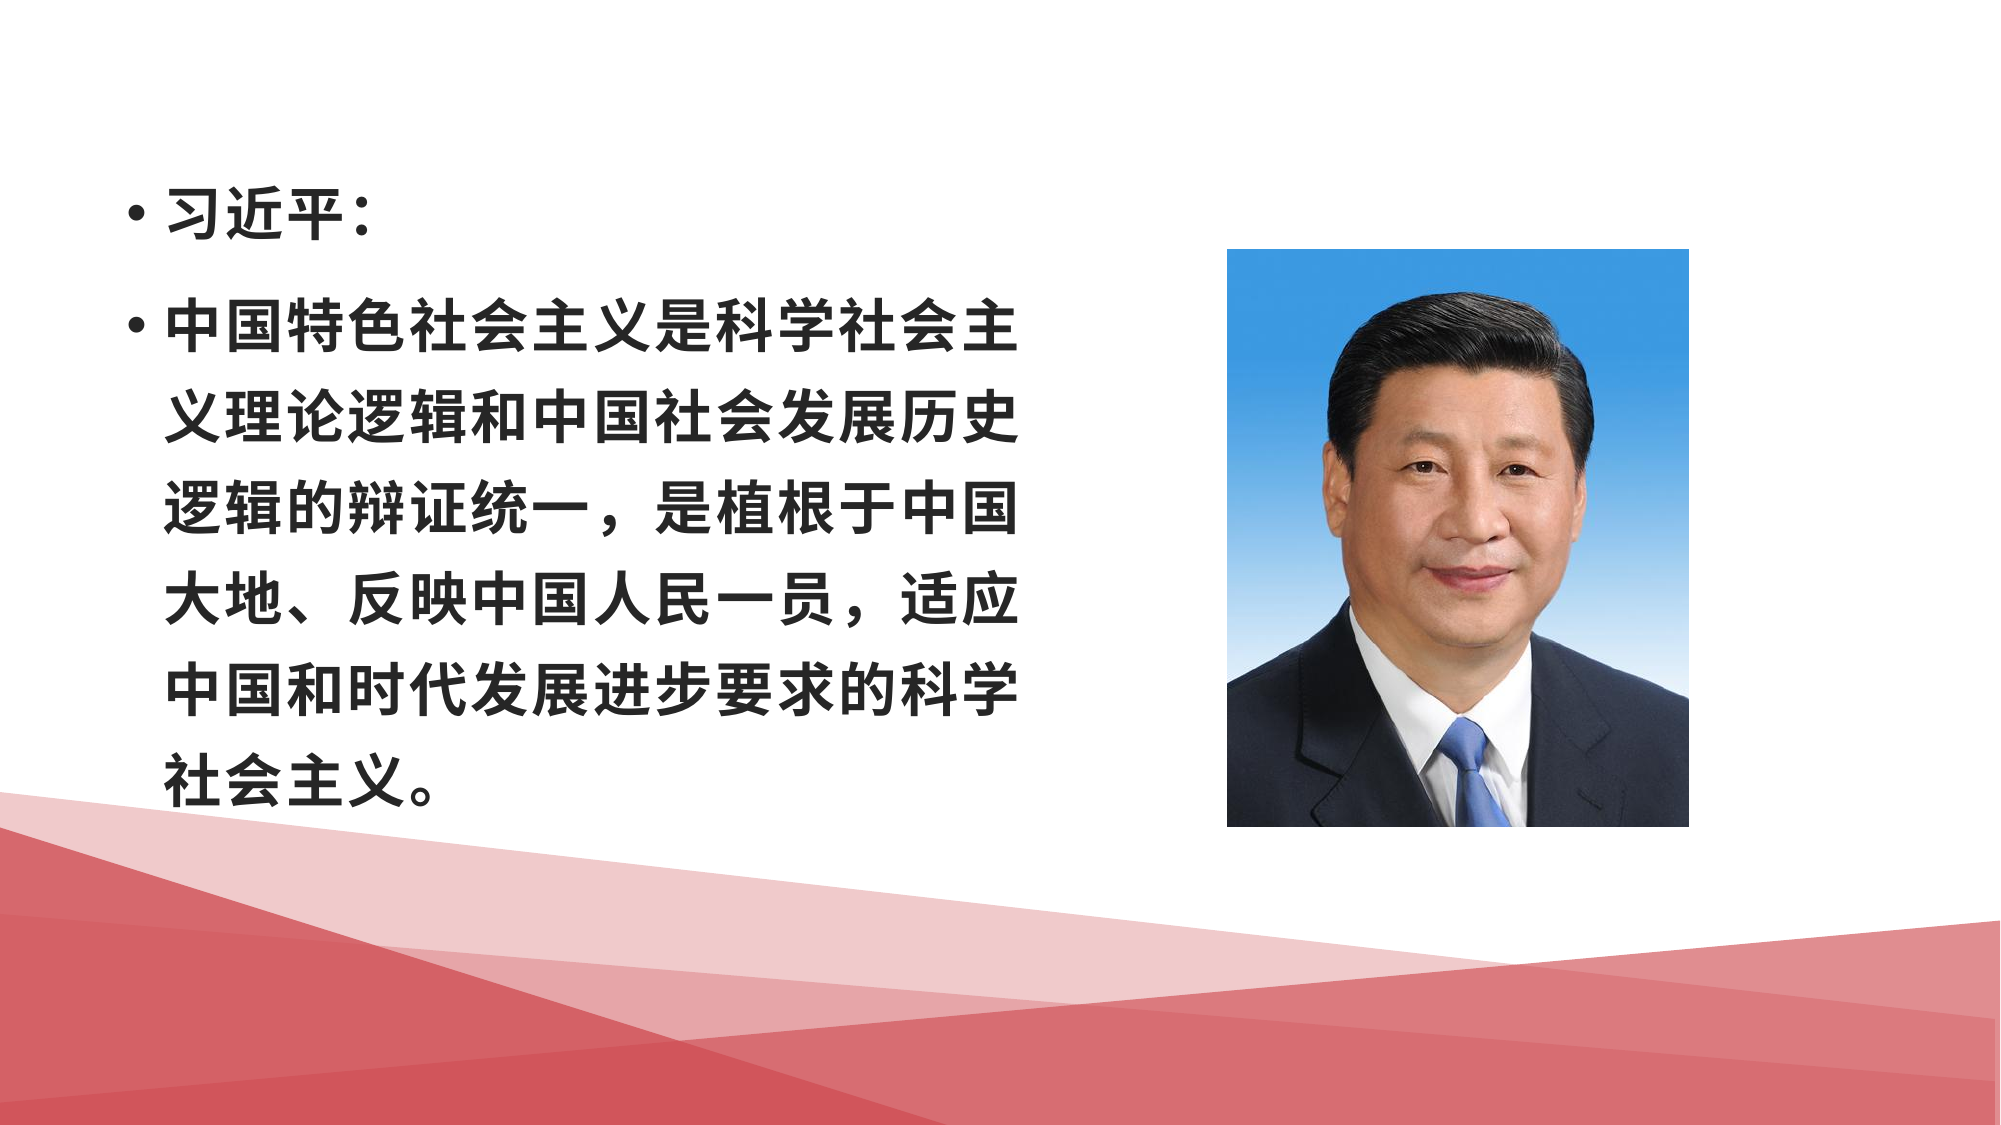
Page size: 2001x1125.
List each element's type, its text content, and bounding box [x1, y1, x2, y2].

picture [1227, 249, 1690, 827]
list 习近平： 中国特色社会主义是科学社会主义理论逻辑和中国社会发展历史逻辑的辩证统一，是植根于中国大地、反映中国人民一员，适应中国和时代发展进步要求的科学社会主义。 [109, 156, 1087, 1041]
